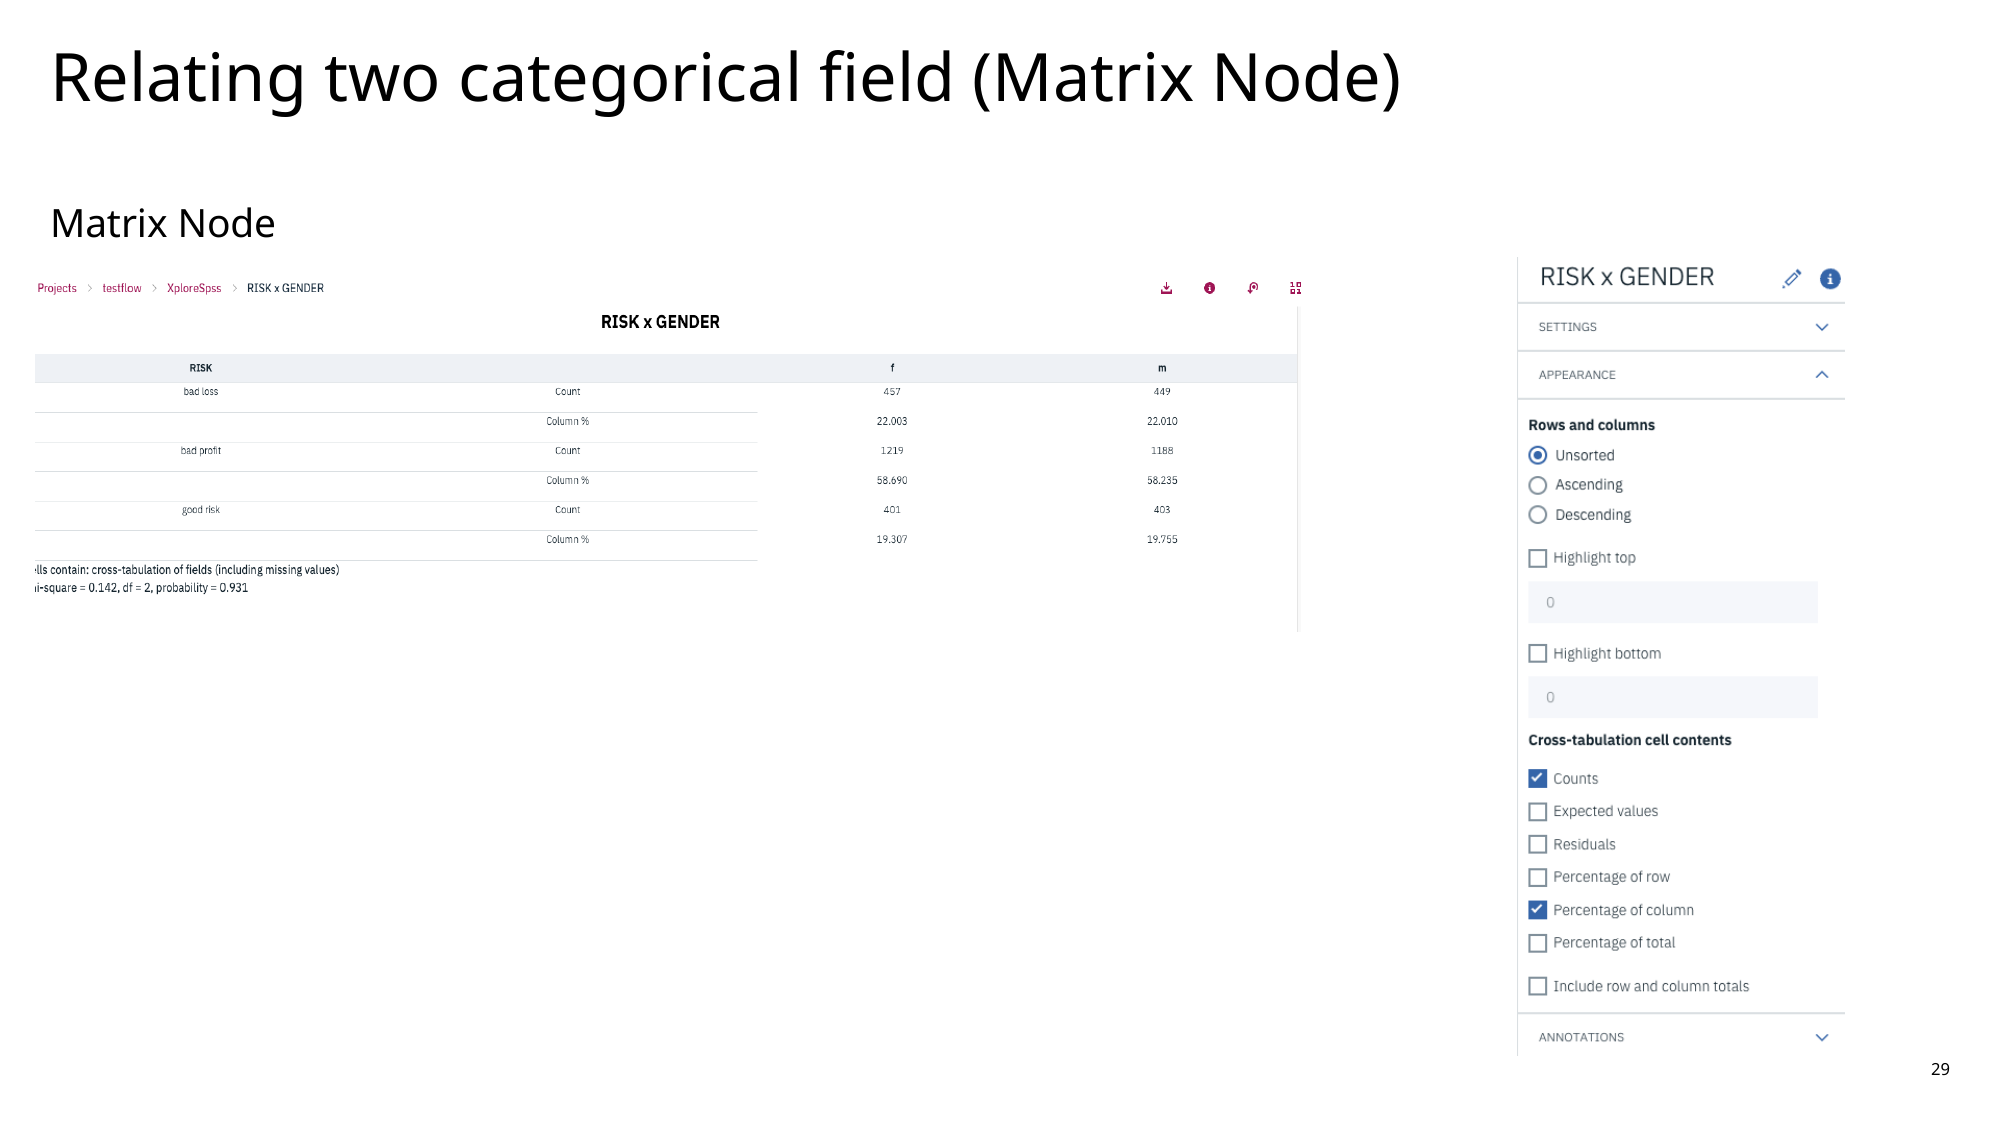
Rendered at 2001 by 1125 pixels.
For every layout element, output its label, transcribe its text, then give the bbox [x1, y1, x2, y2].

picture [35, 272, 1301, 632]
picture [1517, 257, 1845, 1056]
slide_number 29 [1500, 1055, 1950, 1086]
title Relating two categorical field (Matrix Node) [50, 43, 1950, 154]
list Matrix Node [50, 198, 1950, 995]
